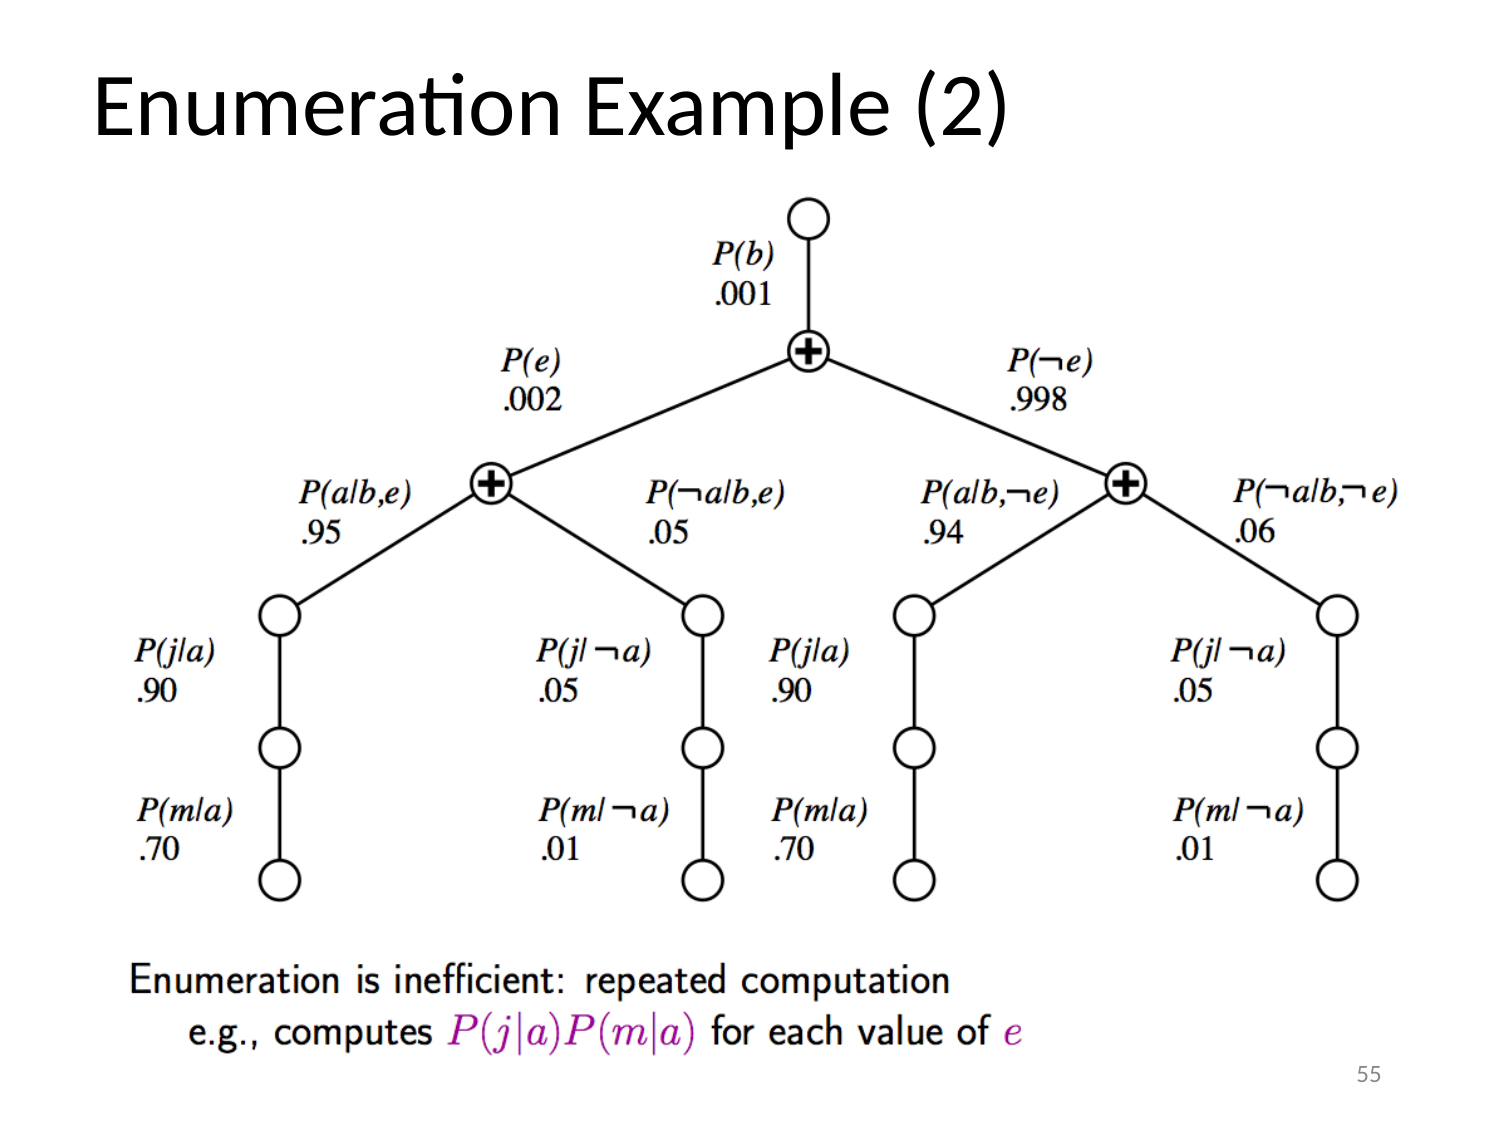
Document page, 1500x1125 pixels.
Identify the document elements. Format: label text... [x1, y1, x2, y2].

title Enumeration Example (2) [77, 50, 1450, 163]
picture [112, 187, 1410, 1061]
slide_number ‹#› [1059, 1069, 1397, 1103]
